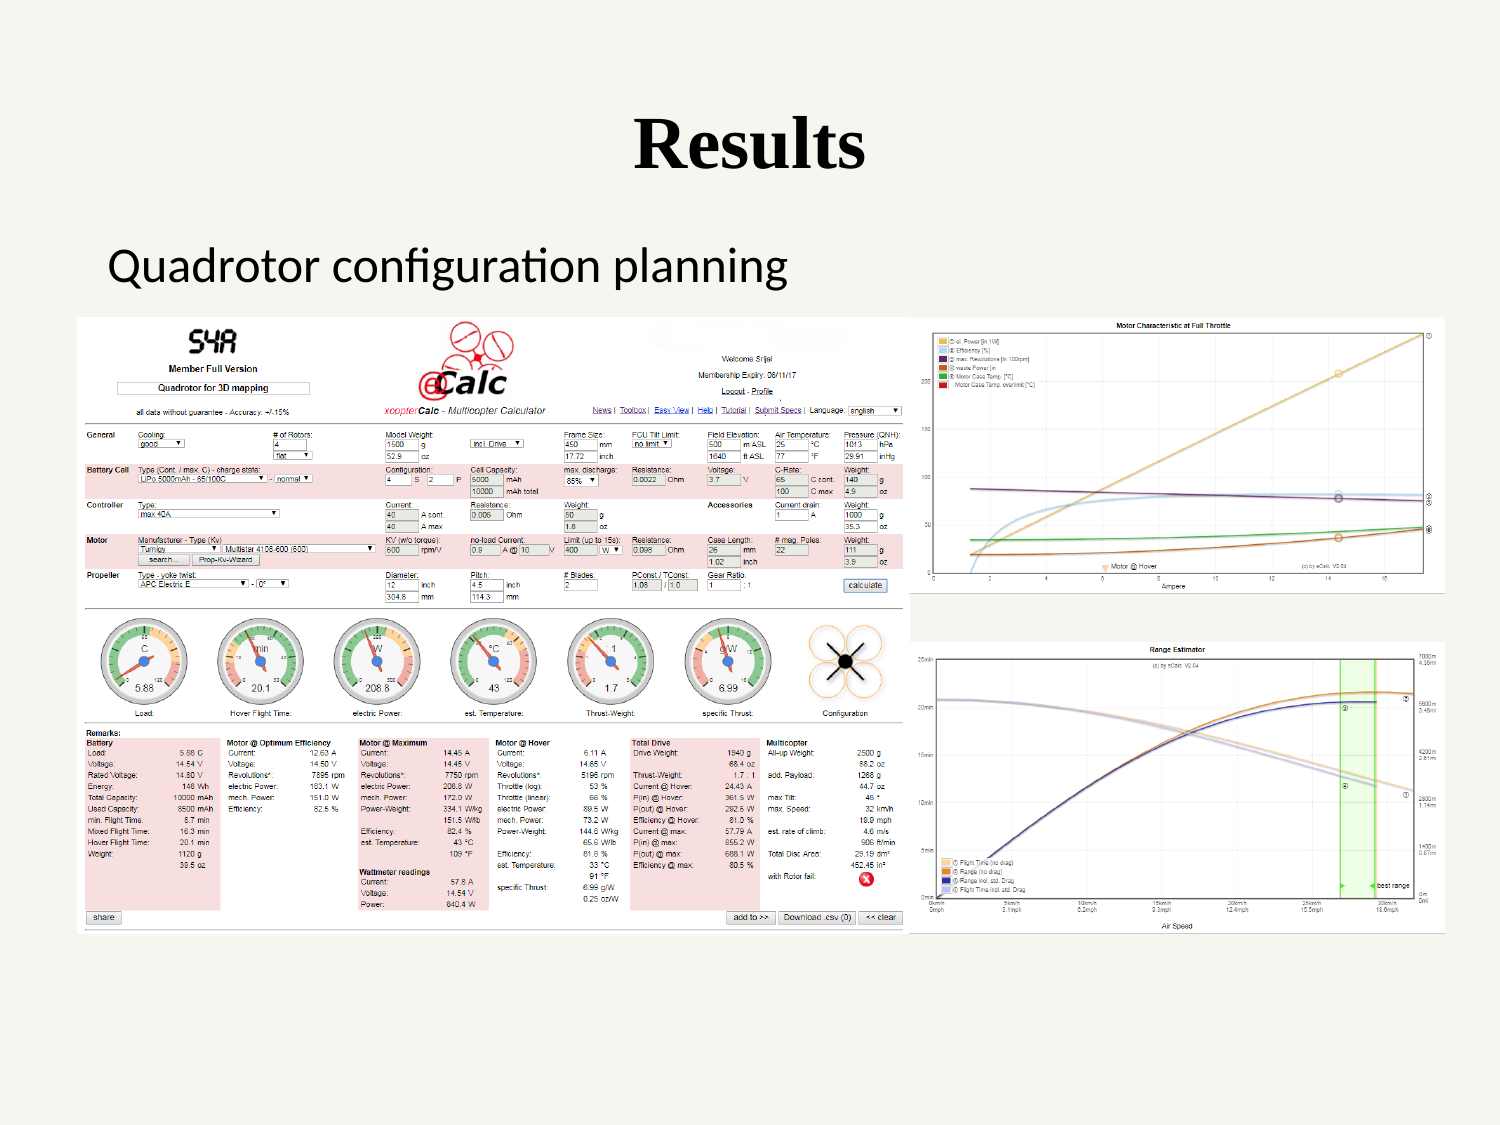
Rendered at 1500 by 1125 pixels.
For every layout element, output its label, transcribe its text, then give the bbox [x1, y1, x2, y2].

picture [77, 317, 1445, 934]
text_box Quadrotor configuration planning [75, 225, 1425, 317]
text_box Results [75, 45, 1425, 225]
